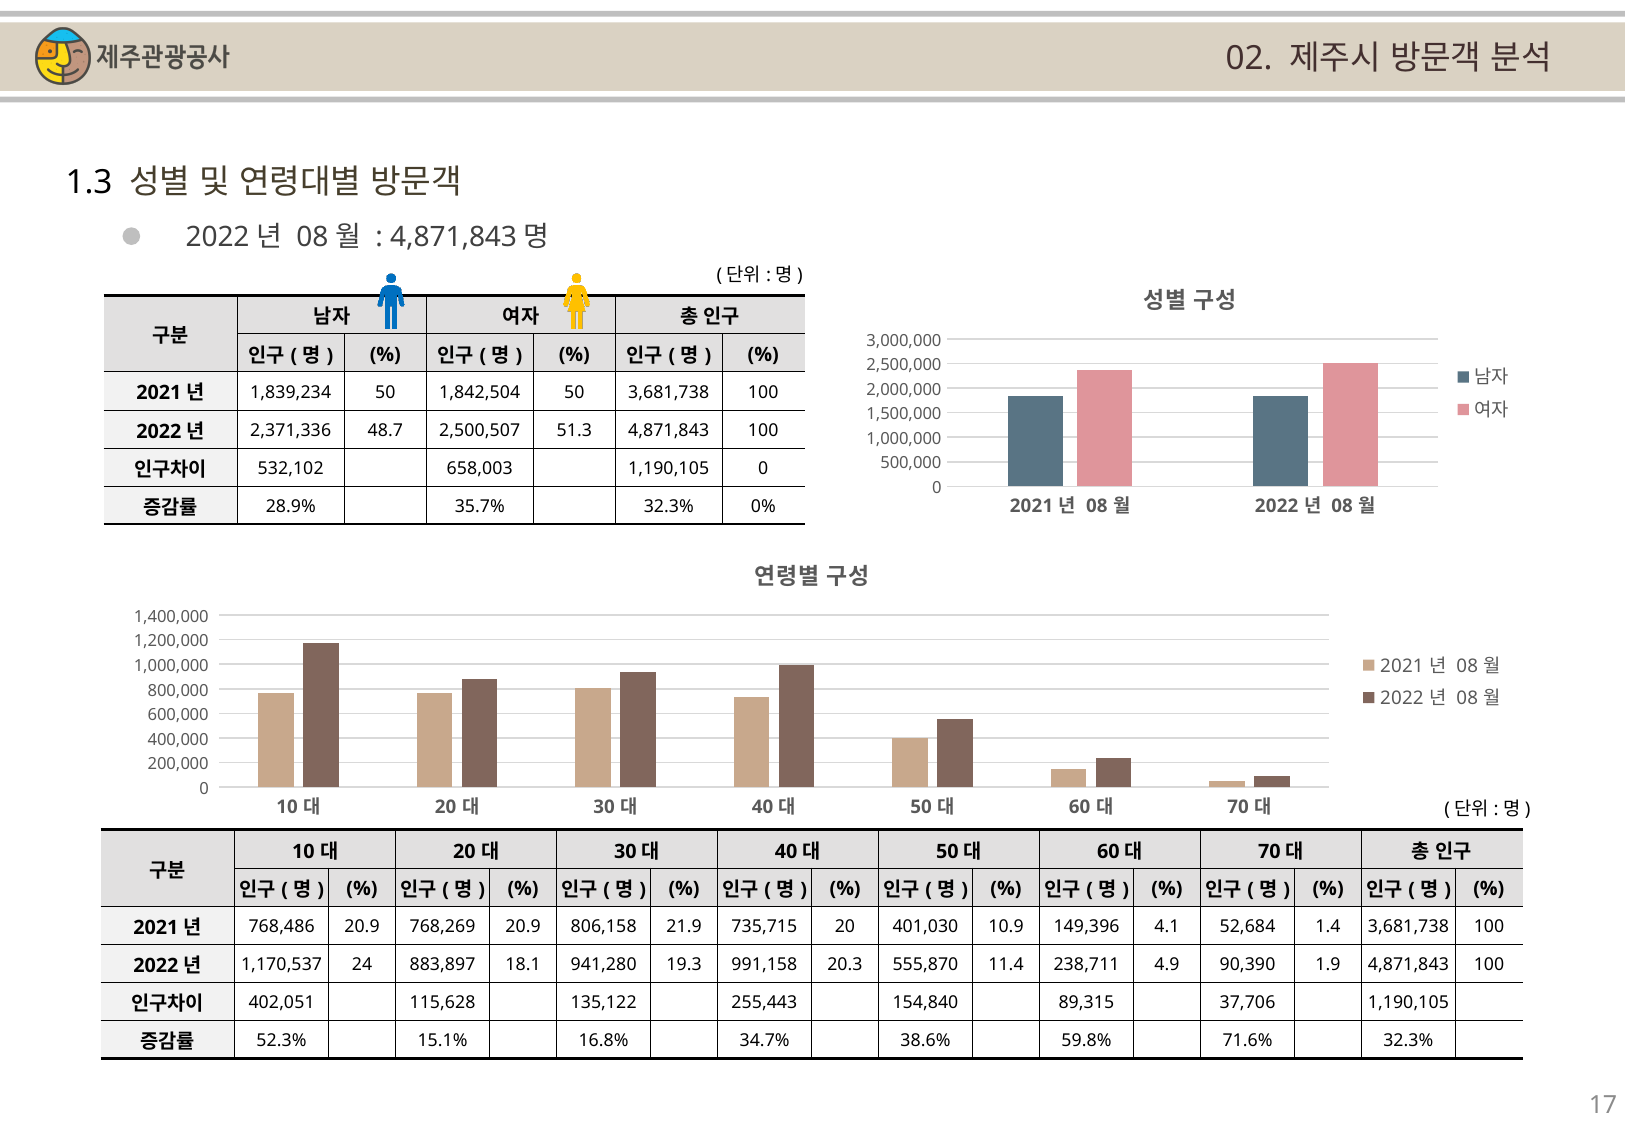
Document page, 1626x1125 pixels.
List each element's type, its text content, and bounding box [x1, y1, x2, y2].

table_cell 50 [534, 372, 615, 410]
table_cell 21.9 [651, 907, 717, 944]
table_cell 1,170,537 [235, 945, 328, 982]
table_cell 1.9 [1295, 945, 1361, 982]
table_cell [812, 1021, 878, 1057]
table_cell 20.9 [329, 907, 395, 944]
table_cell 532,102 [238, 449, 344, 486]
table_cell 인구(명) [235, 869, 328, 906]
table_cell 4.9 [1134, 945, 1200, 982]
table_cell [812, 983, 878, 1020]
slide_number 17 [1251, 1063, 1618, 1123]
table_cell 인구(명) [238, 334, 344, 371]
table_cell 4.1 [1134, 907, 1200, 944]
table_header 총 인구 [616, 297, 805, 333]
table_cell 991,158 [718, 945, 811, 982]
table_cell 1.4 [1295, 907, 1361, 944]
table_header 40대 [718, 831, 878, 868]
table_cell 59.8% [1040, 1021, 1133, 1057]
table_cell 0 [723, 449, 805, 486]
table_cell 인구(명) [557, 869, 650, 906]
table_cell 52.3% [235, 1021, 328, 1057]
table_cell 3,681,738 [1362, 907, 1455, 944]
table_header 50대 [879, 831, 1039, 868]
table_cell 34.7% [718, 1021, 811, 1057]
table_cell (%) [534, 334, 615, 371]
table_header 60대 [1040, 831, 1200, 868]
table_cell 인구(명) [1362, 869, 1455, 906]
table_header 여자 [427, 297, 615, 333]
table_cell 4,871,843 [616, 411, 722, 448]
table_cell 402,051 [235, 983, 328, 1020]
table_cell (%) [345, 334, 426, 371]
table_cell (%) [973, 869, 1039, 906]
table_cell 인구(명) [879, 869, 972, 906]
table_cell 1,190,105 [616, 449, 722, 486]
text_box [121, 226, 141, 246]
table_cell 1,839,234 [238, 372, 344, 410]
table_cell [1295, 1021, 1361, 1057]
table_cell 28.9% [238, 487, 344, 523]
table_cell 2022년 [104, 411, 237, 448]
table_cell 154,840 [879, 983, 972, 1020]
table_cell [490, 1021, 556, 1057]
table_cell 인구차이 [101, 983, 234, 1020]
table_cell (%) [812, 869, 878, 906]
table_cell 100 [1456, 907, 1523, 944]
table_cell 50 [345, 372, 426, 410]
table_cell 11.4 [973, 945, 1039, 982]
text_box 2022년 08월 : 4,871,843명 [170, 210, 565, 260]
table_cell [973, 983, 1039, 1020]
table_cell [1134, 1021, 1200, 1057]
table_cell 71.6% [1201, 1021, 1294, 1057]
table_cell 89,315 [1040, 983, 1133, 1020]
table_cell 24 [329, 945, 395, 982]
table_cell 인구(명) [616, 334, 722, 371]
text_box (단위:명) [701, 254, 818, 293]
table_header 구분 [101, 831, 234, 906]
table_cell 768,269 [396, 907, 489, 944]
table_cell 100 [1456, 945, 1523, 982]
table_cell 149,396 [1040, 907, 1133, 944]
table_cell 2021년 [101, 907, 234, 944]
table_cell 15.1% [396, 1021, 489, 1057]
text_box 02. 제주시 방문객 분석 [1042, 28, 1595, 84]
table_cell 2,500,507 [427, 411, 533, 448]
picture [31, 26, 232, 87]
table_header 총 인구 [1362, 831, 1523, 868]
table_cell [651, 1021, 717, 1057]
chart [852, 262, 1528, 525]
table_cell 941,280 [557, 945, 650, 982]
chart [105, 537, 1520, 826]
table_cell 20 [812, 907, 878, 944]
text_box 1.3 성별 및 연령대별 방문객 [50, 152, 1144, 208]
table_cell [973, 1021, 1039, 1057]
table_cell (%) [1134, 869, 1200, 906]
table_cell 증감률 [104, 487, 237, 523]
table_cell 806,158 [557, 907, 650, 944]
table_cell (%) [1456, 869, 1523, 906]
table_cell (%) [651, 869, 717, 906]
table_cell (%) [723, 334, 805, 371]
table_cell 401,030 [879, 907, 972, 944]
table_cell 4,871,843 [1362, 945, 1455, 982]
table_cell 20.9 [490, 907, 556, 944]
table_header 남자 [238, 297, 426, 333]
table_header 30대 [557, 831, 717, 868]
table_cell [534, 487, 615, 523]
table_header 구분 [104, 297, 237, 371]
table_cell [345, 449, 426, 486]
table_cell 35.7% [427, 487, 533, 523]
table_cell [1456, 983, 1523, 1020]
table_cell 32.3% [1362, 1021, 1455, 1057]
table_cell 100 [723, 411, 805, 448]
table_cell 10.9 [973, 907, 1039, 944]
picture [361, 271, 420, 330]
table_cell 255,443 [718, 983, 811, 1020]
table_cell 38.6% [879, 1021, 972, 1057]
table_cell 37,706 [1201, 983, 1294, 1020]
table_cell 1,190,105 [1362, 983, 1455, 1020]
table_cell [1456, 1021, 1523, 1057]
table_cell [651, 983, 717, 1020]
table_cell 735,715 [718, 907, 811, 944]
table_cell 32.3% [616, 487, 722, 523]
table_cell 인구(명) [718, 869, 811, 906]
table_cell 238,711 [1040, 945, 1133, 982]
table_cell 인구(명) [427, 334, 533, 371]
table_cell 3,681,738 [616, 372, 722, 410]
table_cell (%) [1295, 869, 1361, 906]
table_cell 51.3 [534, 411, 615, 448]
table_cell [345, 487, 426, 523]
table_cell [329, 1021, 395, 1057]
table_cell 90,390 [1201, 945, 1294, 982]
table_cell 135,122 [557, 983, 650, 1020]
table_cell 883,897 [396, 945, 489, 982]
table_cell 52,684 [1201, 907, 1294, 944]
table_cell 20.3 [812, 945, 878, 982]
table_cell 증감률 [101, 1021, 234, 1057]
table_cell [490, 983, 556, 1020]
table_cell 48.7 [345, 411, 426, 448]
table_cell 16.8% [557, 1021, 650, 1057]
table_cell 2,371,336 [238, 411, 344, 448]
table_cell 인구(명) [396, 869, 489, 906]
table_cell (%) [490, 869, 556, 906]
table_cell (%) [329, 869, 395, 906]
table_cell [1295, 983, 1361, 1020]
table_cell 2022년 [101, 945, 234, 982]
table_cell 인구(명) [1201, 869, 1294, 906]
table_cell [1134, 983, 1200, 1020]
table_header 20대 [396, 831, 556, 868]
table_cell 0% [723, 487, 805, 523]
table_header 70대 [1201, 831, 1361, 868]
table_cell 658,003 [427, 449, 533, 486]
table_cell 1,842,504 [427, 372, 533, 410]
table_cell 인구(명) [1040, 869, 1133, 906]
table_cell 인구차이 [104, 449, 237, 486]
picture [547, 271, 605, 330]
table_cell 19.3 [651, 945, 717, 982]
table_cell [534, 449, 615, 486]
table_cell 2021년 [104, 372, 237, 410]
table_cell 768,486 [235, 907, 328, 944]
table_cell 115,628 [396, 983, 489, 1020]
table_cell 18.1 [490, 945, 556, 982]
table_cell [329, 983, 395, 1020]
table_header 10대 [235, 831, 395, 868]
table_cell 100 [723, 372, 805, 410]
text_box (단위:명) [1429, 789, 1546, 827]
table_cell 555,870 [879, 945, 972, 982]
